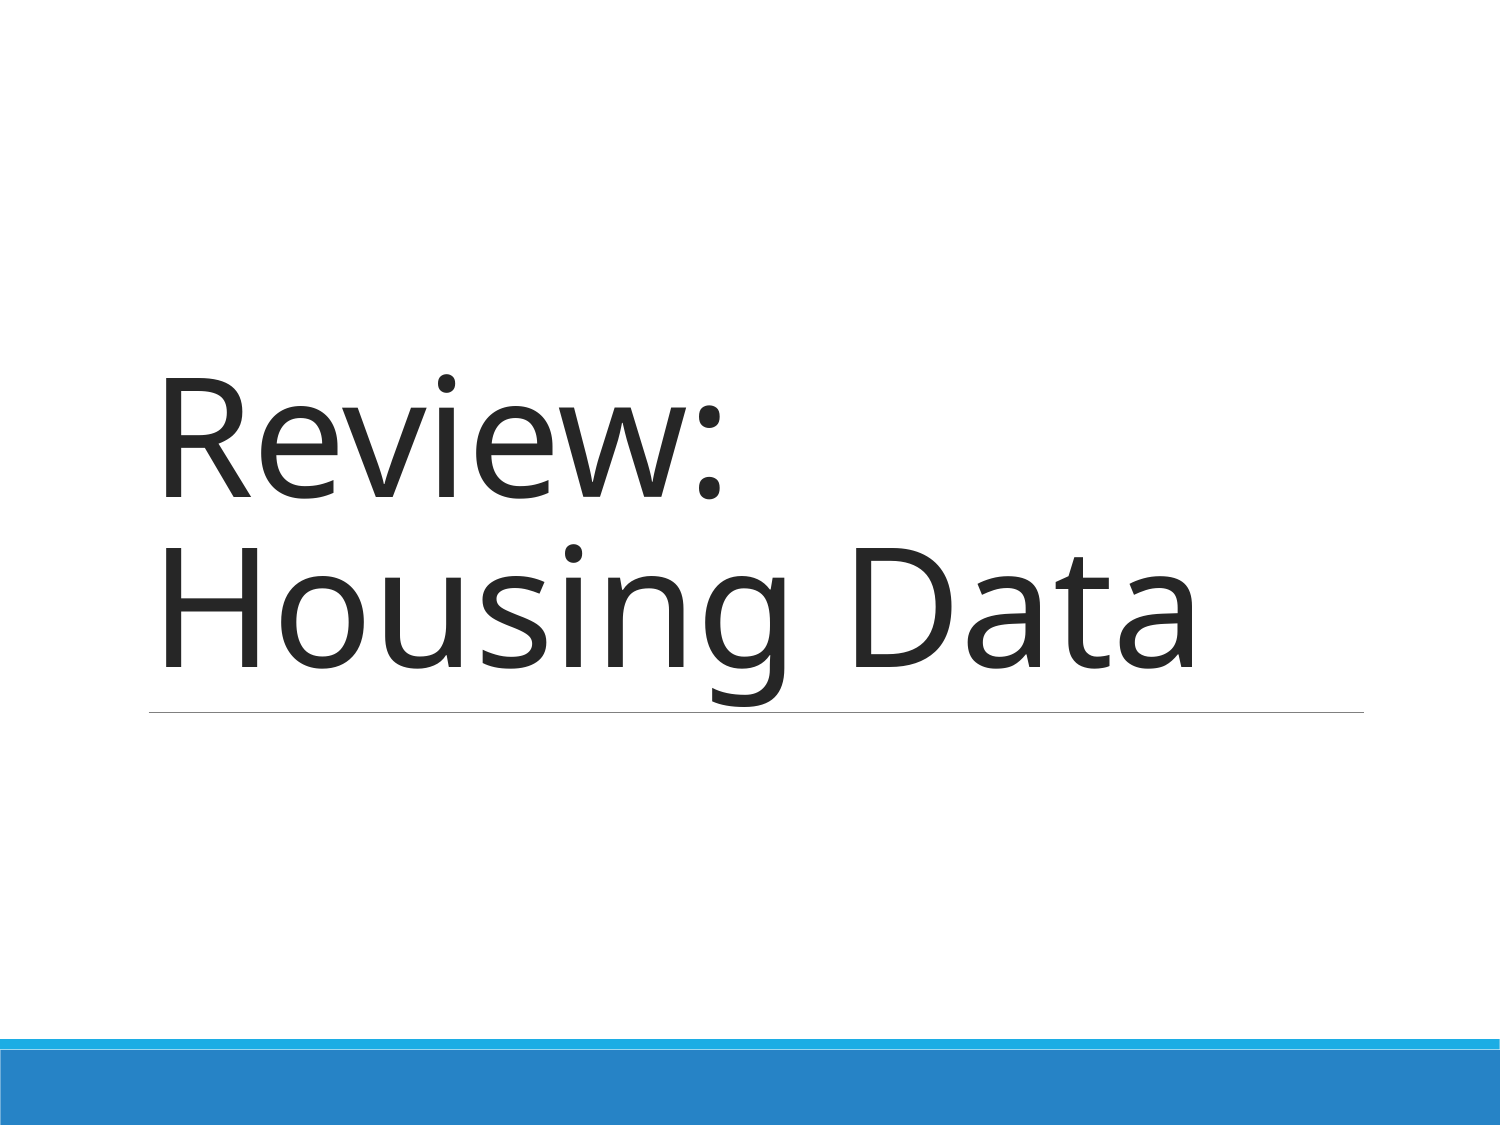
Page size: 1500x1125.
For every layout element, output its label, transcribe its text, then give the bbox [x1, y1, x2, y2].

title Review: Housing Data [135, 124, 1373, 710]
